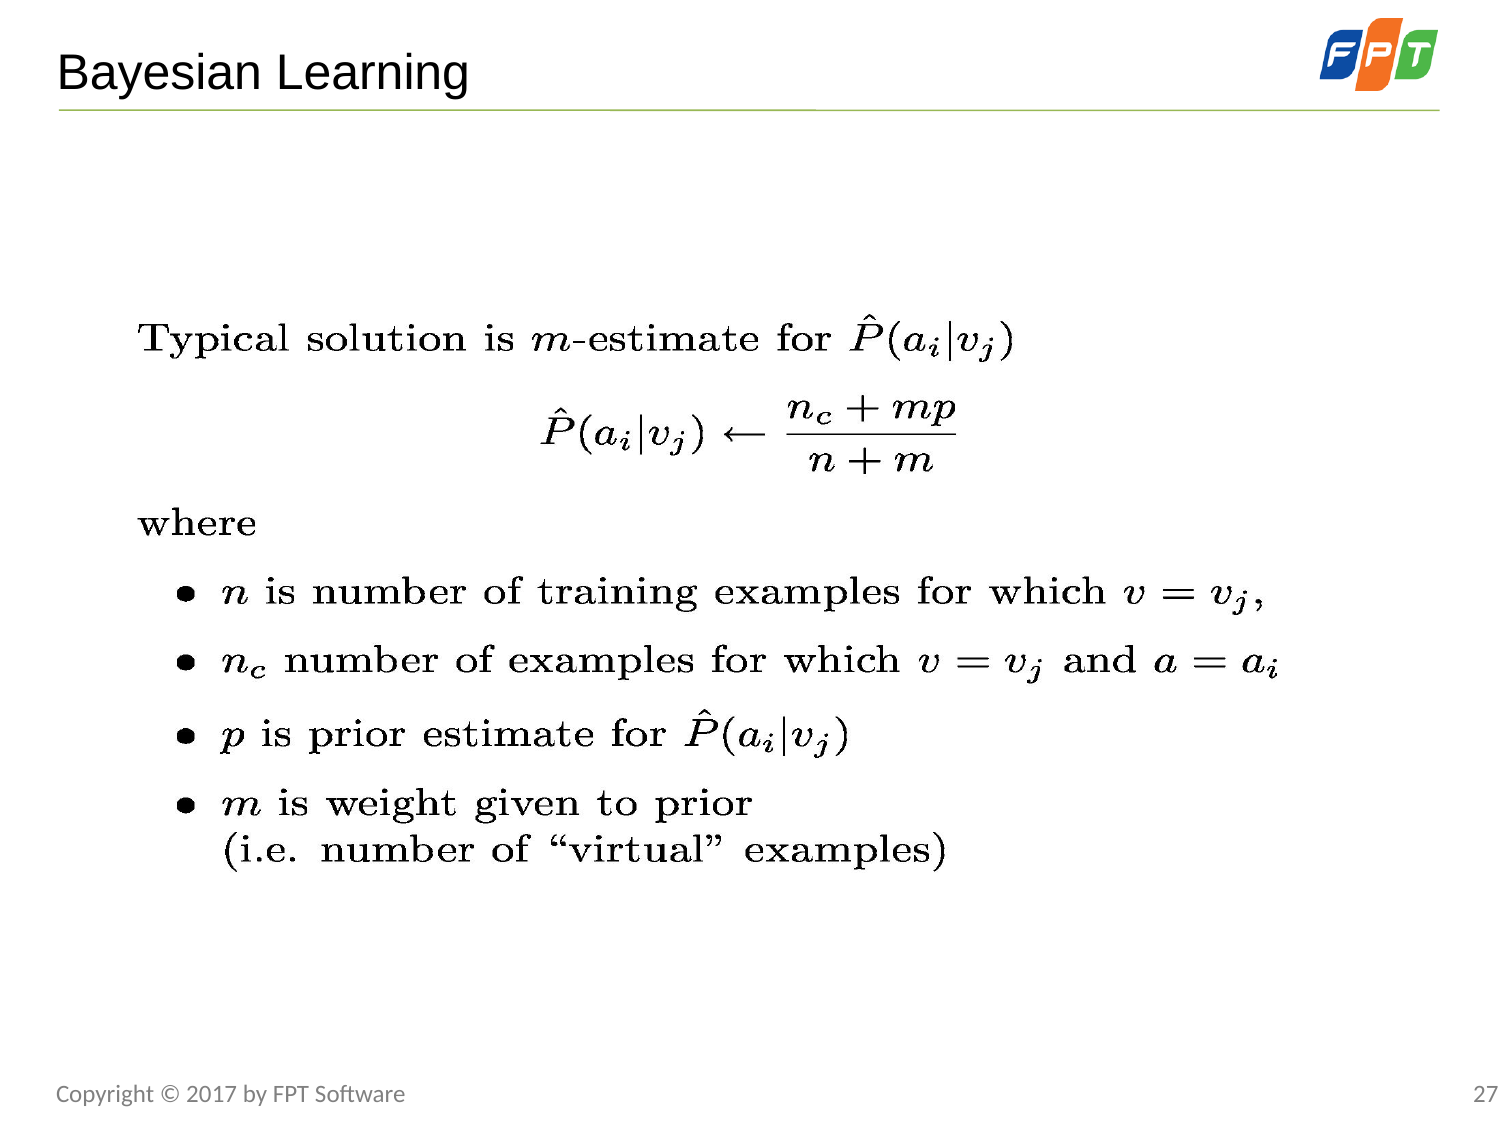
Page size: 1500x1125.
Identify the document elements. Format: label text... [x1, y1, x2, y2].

picture [1317, 16, 1439, 93]
picture [0, 115, 1500, 1079]
text_box Bayesian Learning [41, 38, 1295, 113]
